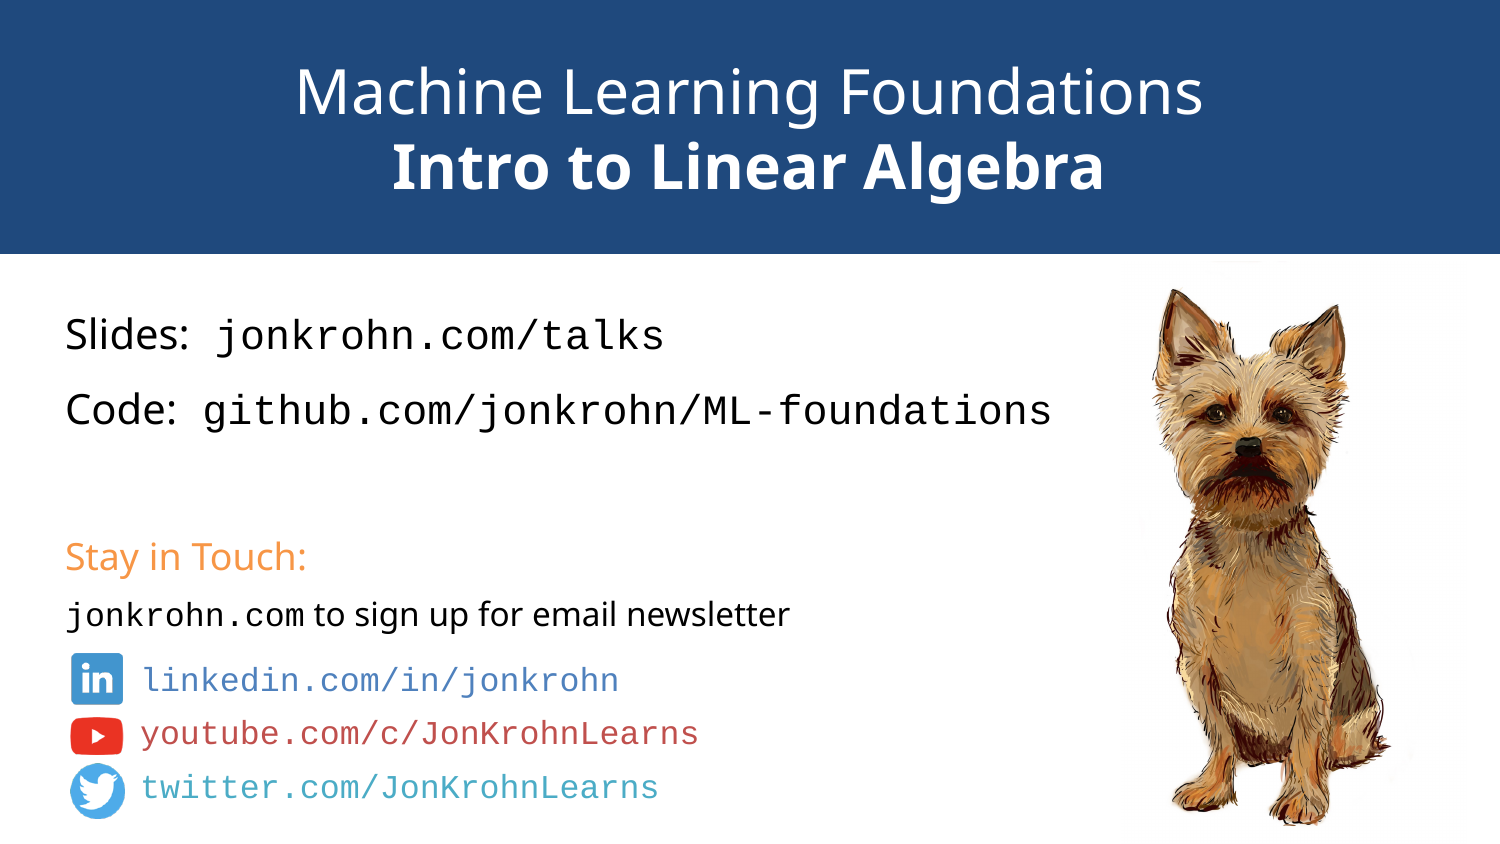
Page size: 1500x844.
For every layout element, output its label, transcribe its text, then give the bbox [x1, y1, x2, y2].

picture [51, 632, 143, 756]
picture [1121, 260, 1468, 844]
picture [70, 763, 125, 819]
title Machine Learning Foundations Intro to Linear Algebra [0, 37, 1500, 292]
text_box Slides: jonkrohn.com/talks Code: github.com/jonkrohn/ML-foundations Stay in Touch: jonkrohn.com to sign up for email newsletter linkedin.com/in/jonkrohn youtube.com/c/JonKrohnLearns twitter.com/JonKrohnLearns [50, 292, 1115, 450]
